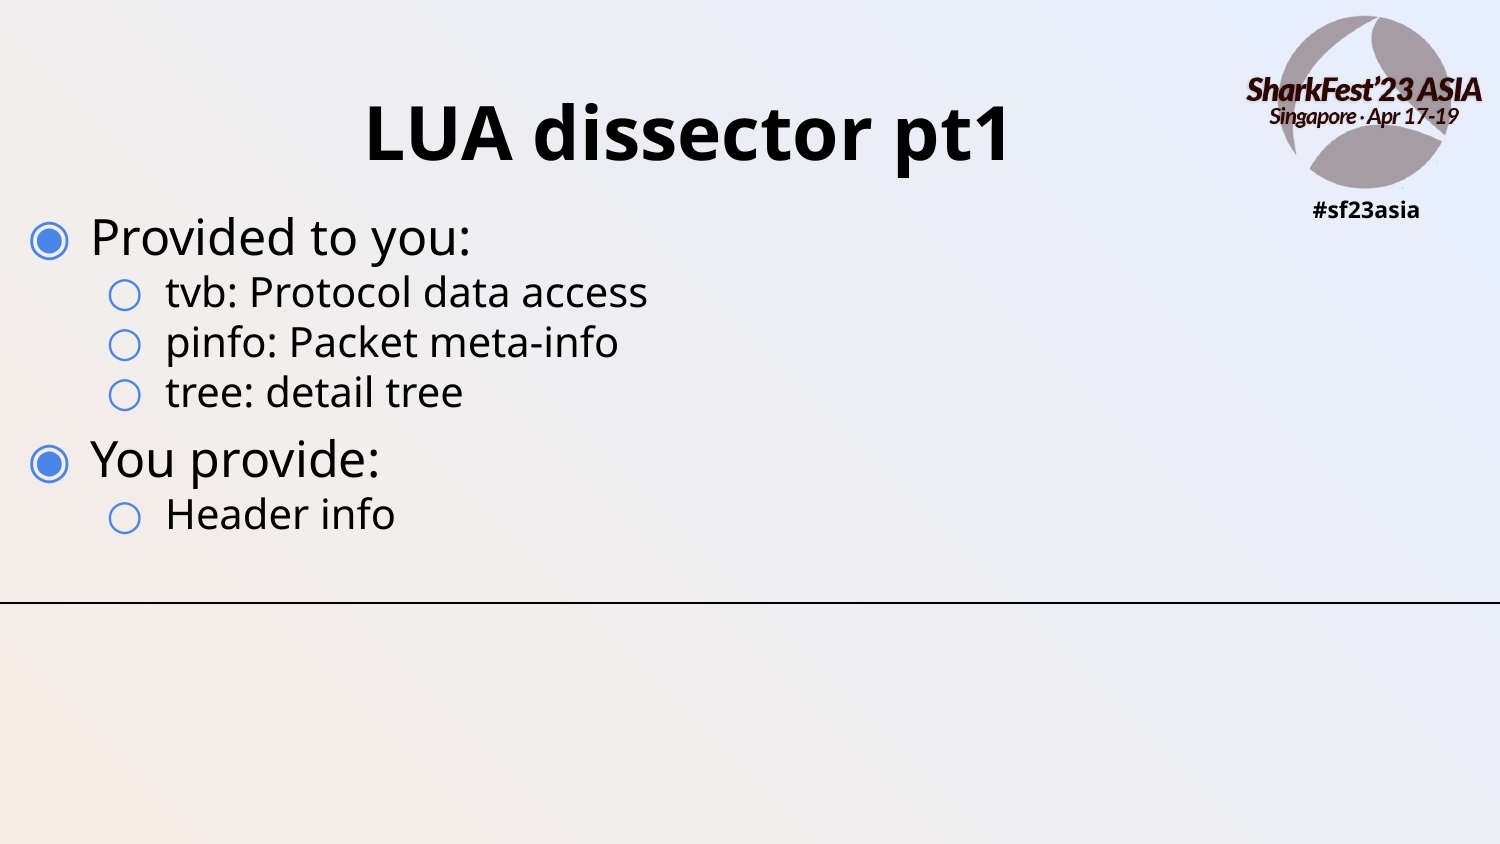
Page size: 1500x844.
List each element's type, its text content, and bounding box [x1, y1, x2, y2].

picture [1243, 15, 1484, 189]
list Provided to you: tvb: Protocol data access pinfo: Packet meta-info tree: detail tree You provide: Header info [0, 190, 1441, 828]
title LUA dissector pt1 [349, 0, 1092, 190]
